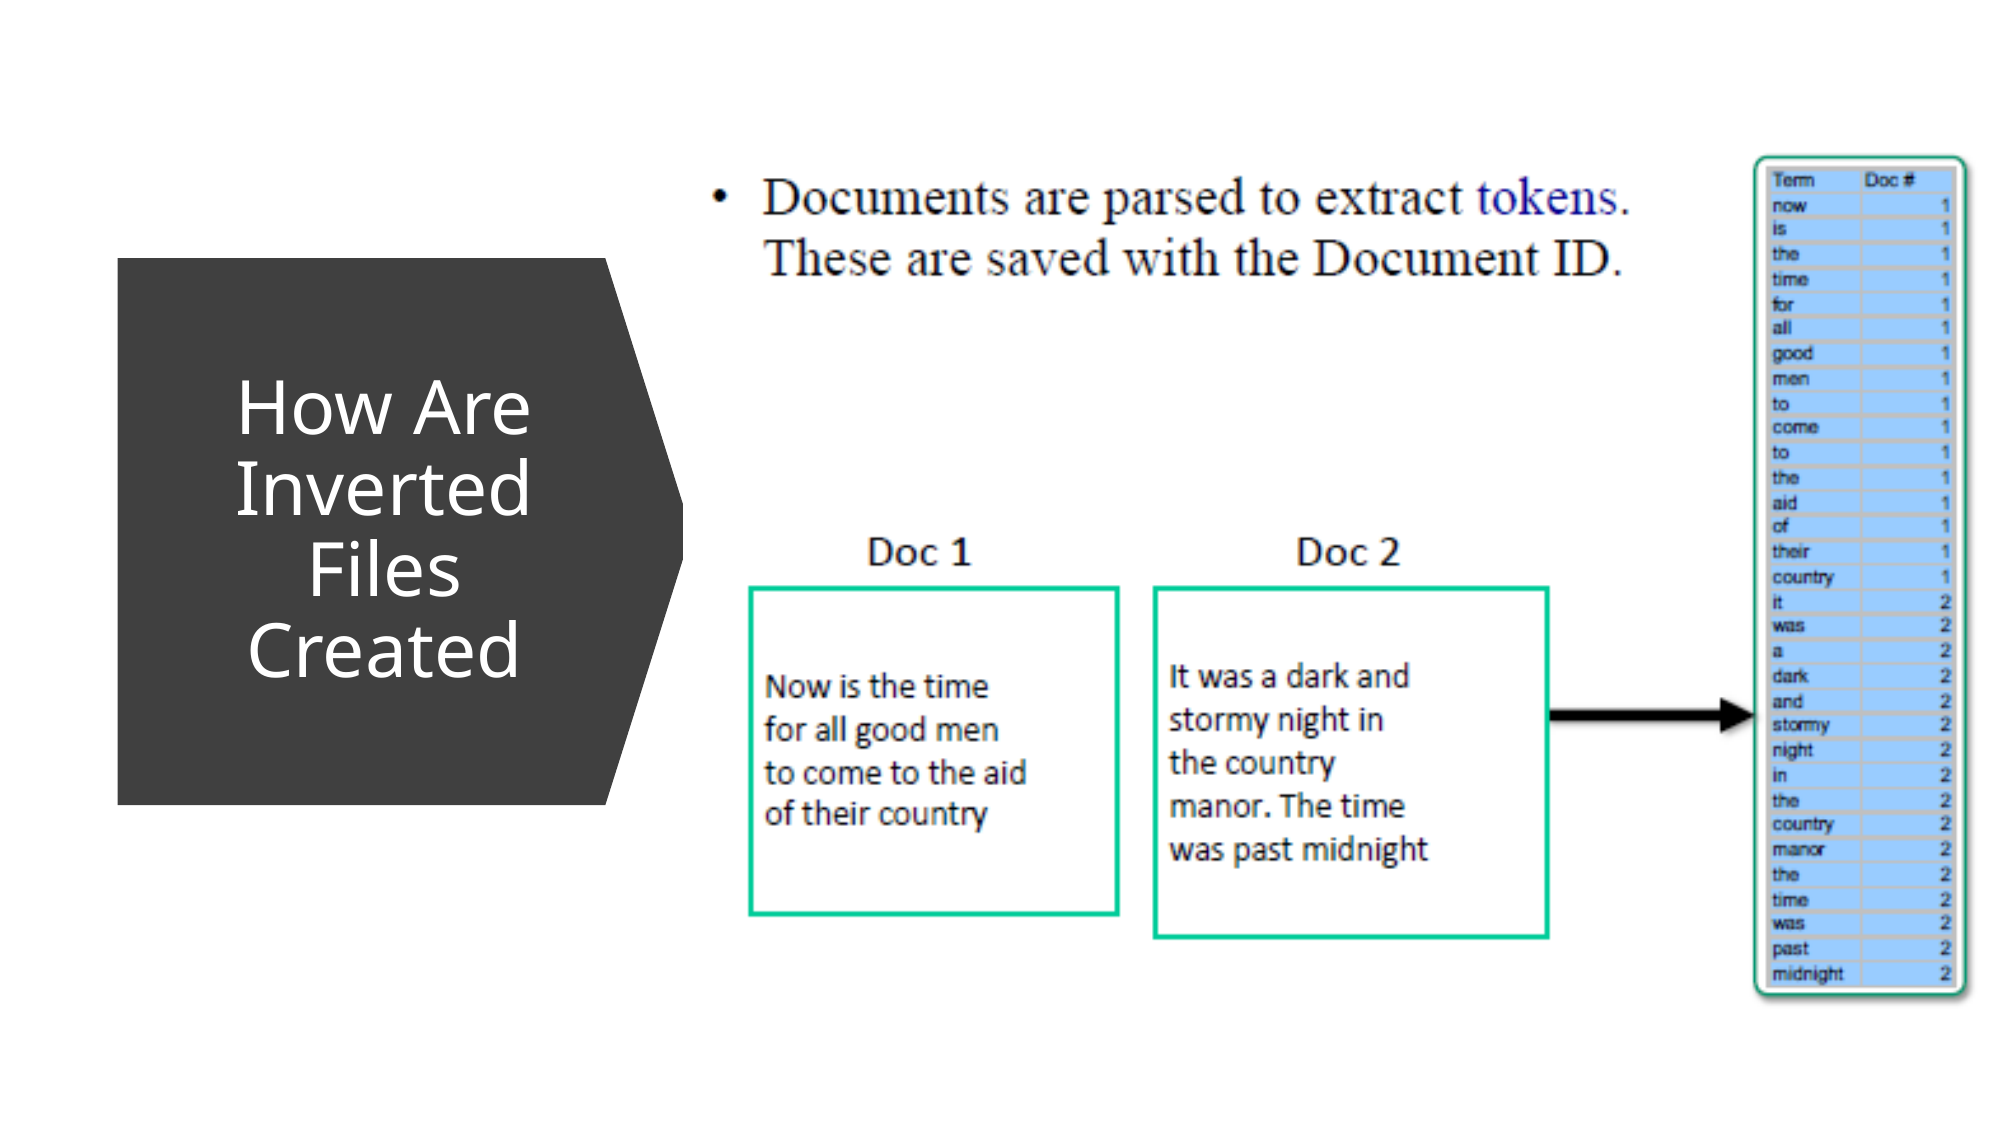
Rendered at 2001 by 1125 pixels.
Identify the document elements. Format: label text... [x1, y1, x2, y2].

text_box [116, 256, 683, 807]
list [683, 115, 1989, 1015]
title How Are Inverted Files Created [168, 322, 601, 741]
